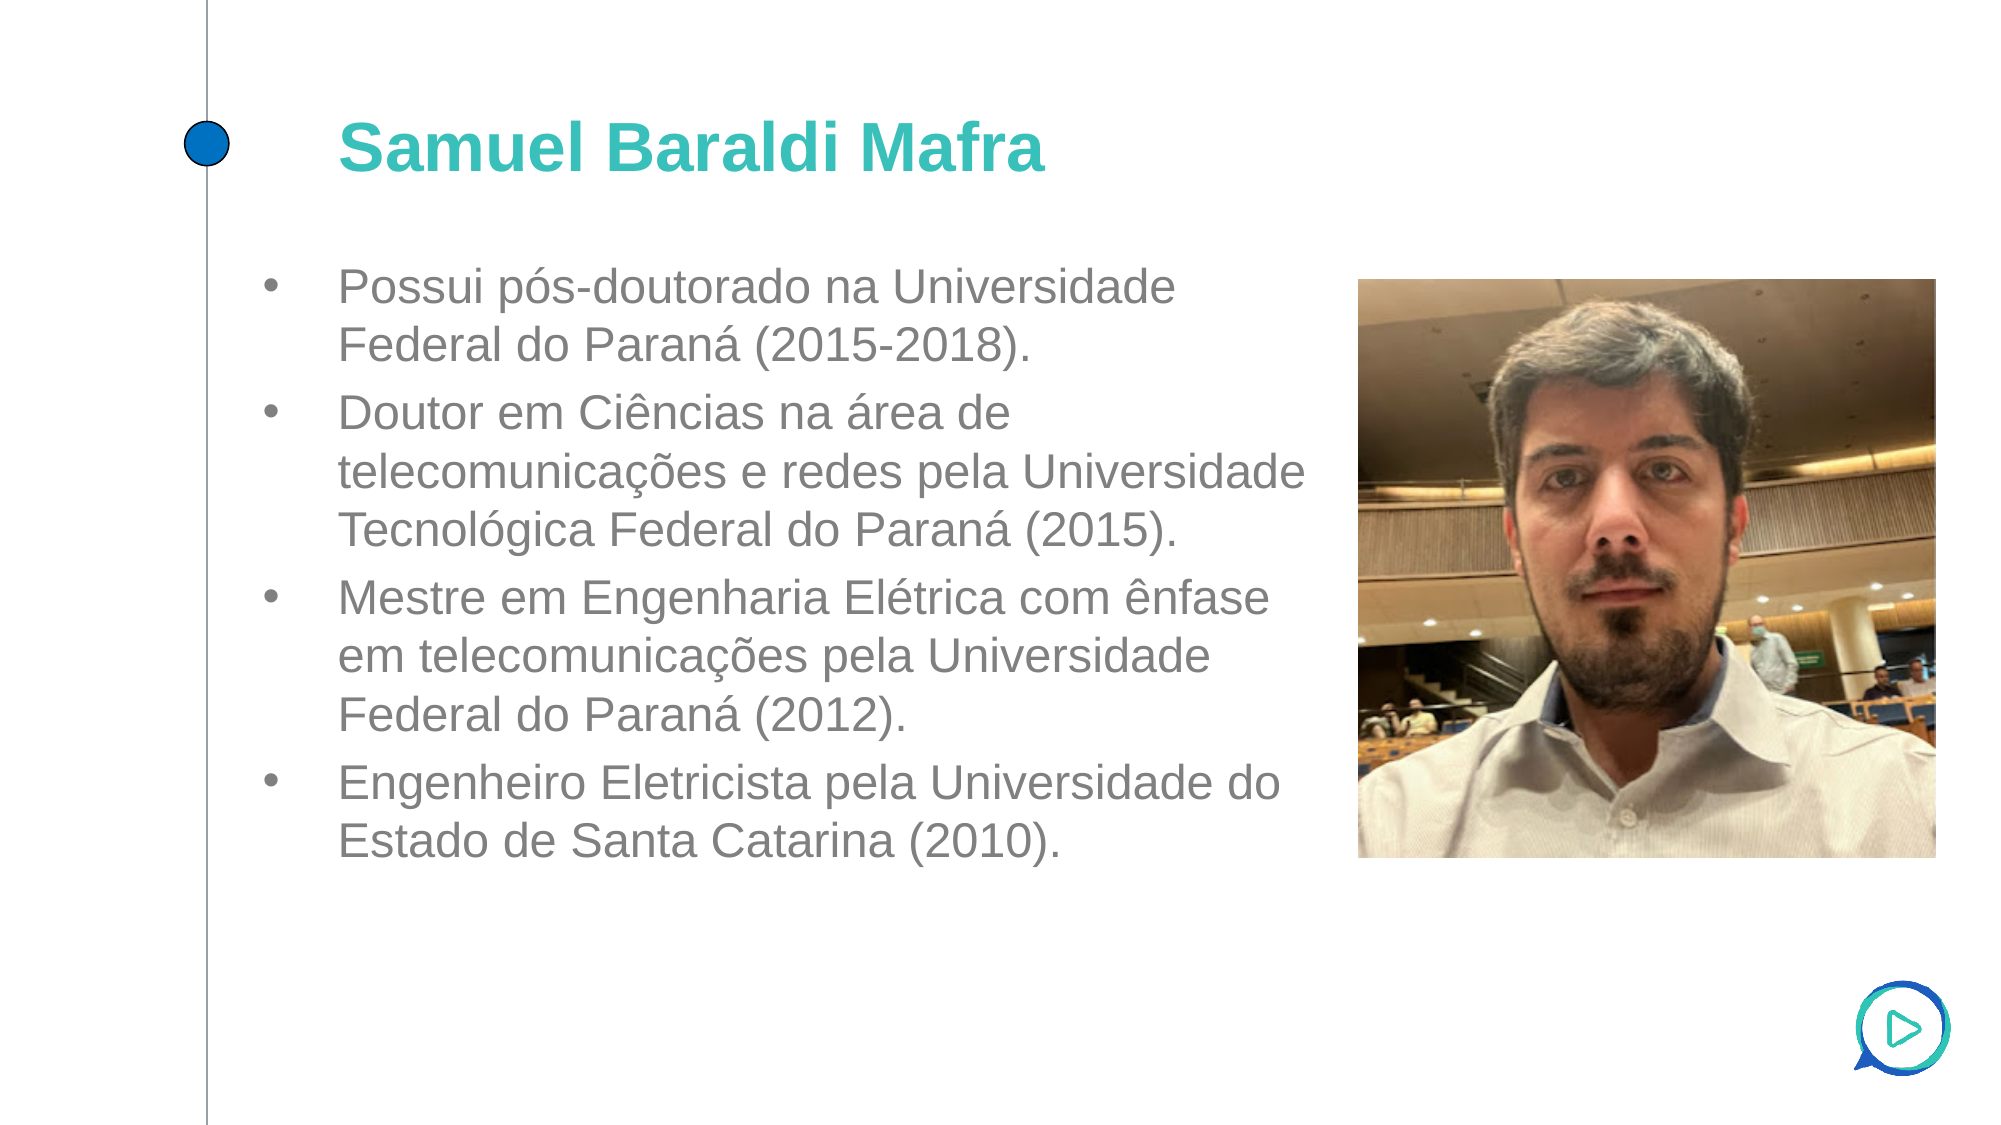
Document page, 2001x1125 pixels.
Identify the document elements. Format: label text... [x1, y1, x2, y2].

picture [1358, 279, 1937, 858]
list Possui pós-doutorado na Universidade Federal do Paraná (2015-2018). Doutor em Ciências na área de telecomunicações e redes pela Universidade Tecnológica Federal do Paraná (2015). Mestre em Engenharia Elétrica com ênfase em telecomunicações pela Universidade Federal do Paraná (2012). Engenheiro Eletricista pela Universidade do Estado de Santa Catarina (2010). [247, 247, 1330, 835]
title Samuel Baraldi Mafra [324, 85, 1805, 202]
picture [1849, 975, 1953, 1079]
